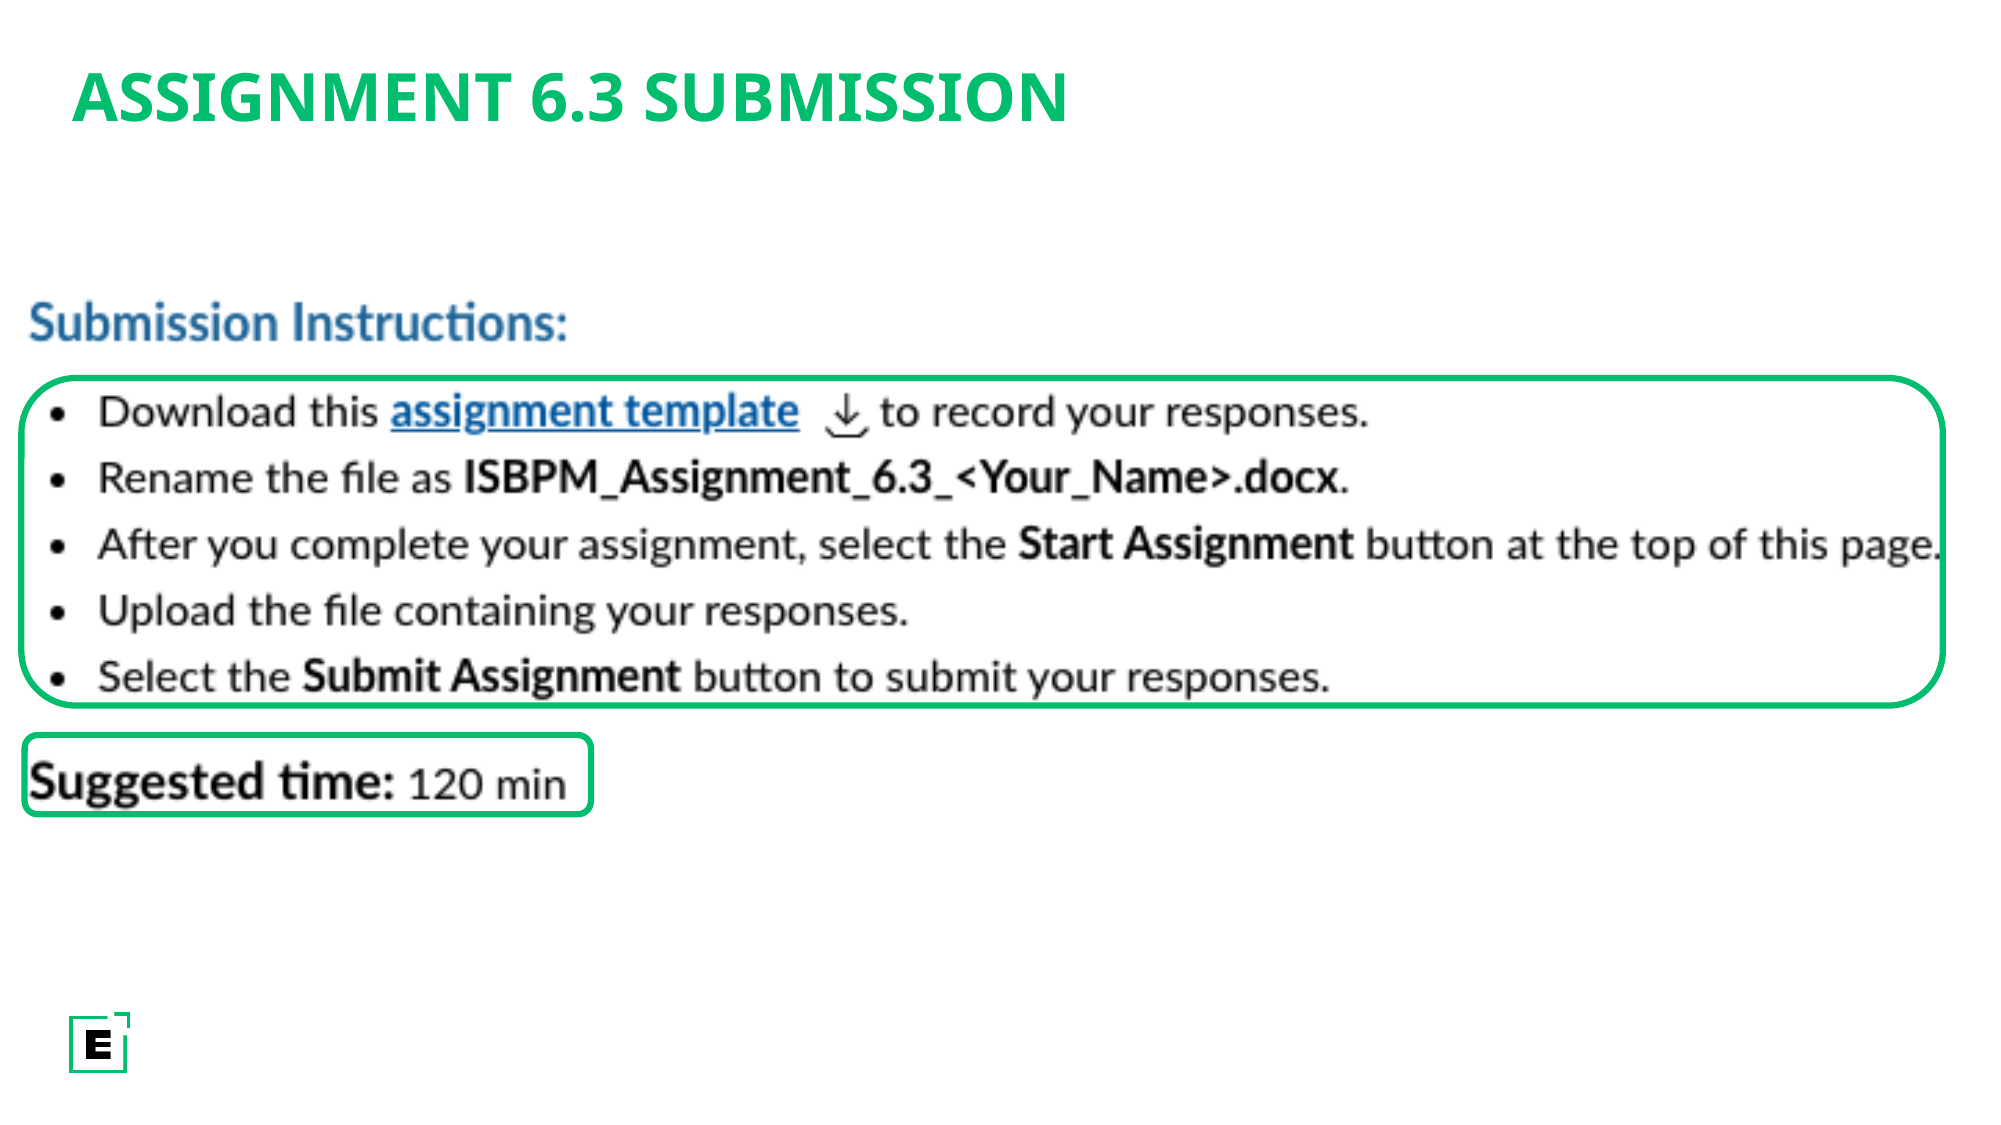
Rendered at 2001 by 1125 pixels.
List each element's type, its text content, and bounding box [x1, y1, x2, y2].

title ASSIGNMENT 6.3 SUBMISSION [70, 0, 1175, 189]
picture [21, 292, 1966, 836]
picture [69, 1012, 130, 1073]
